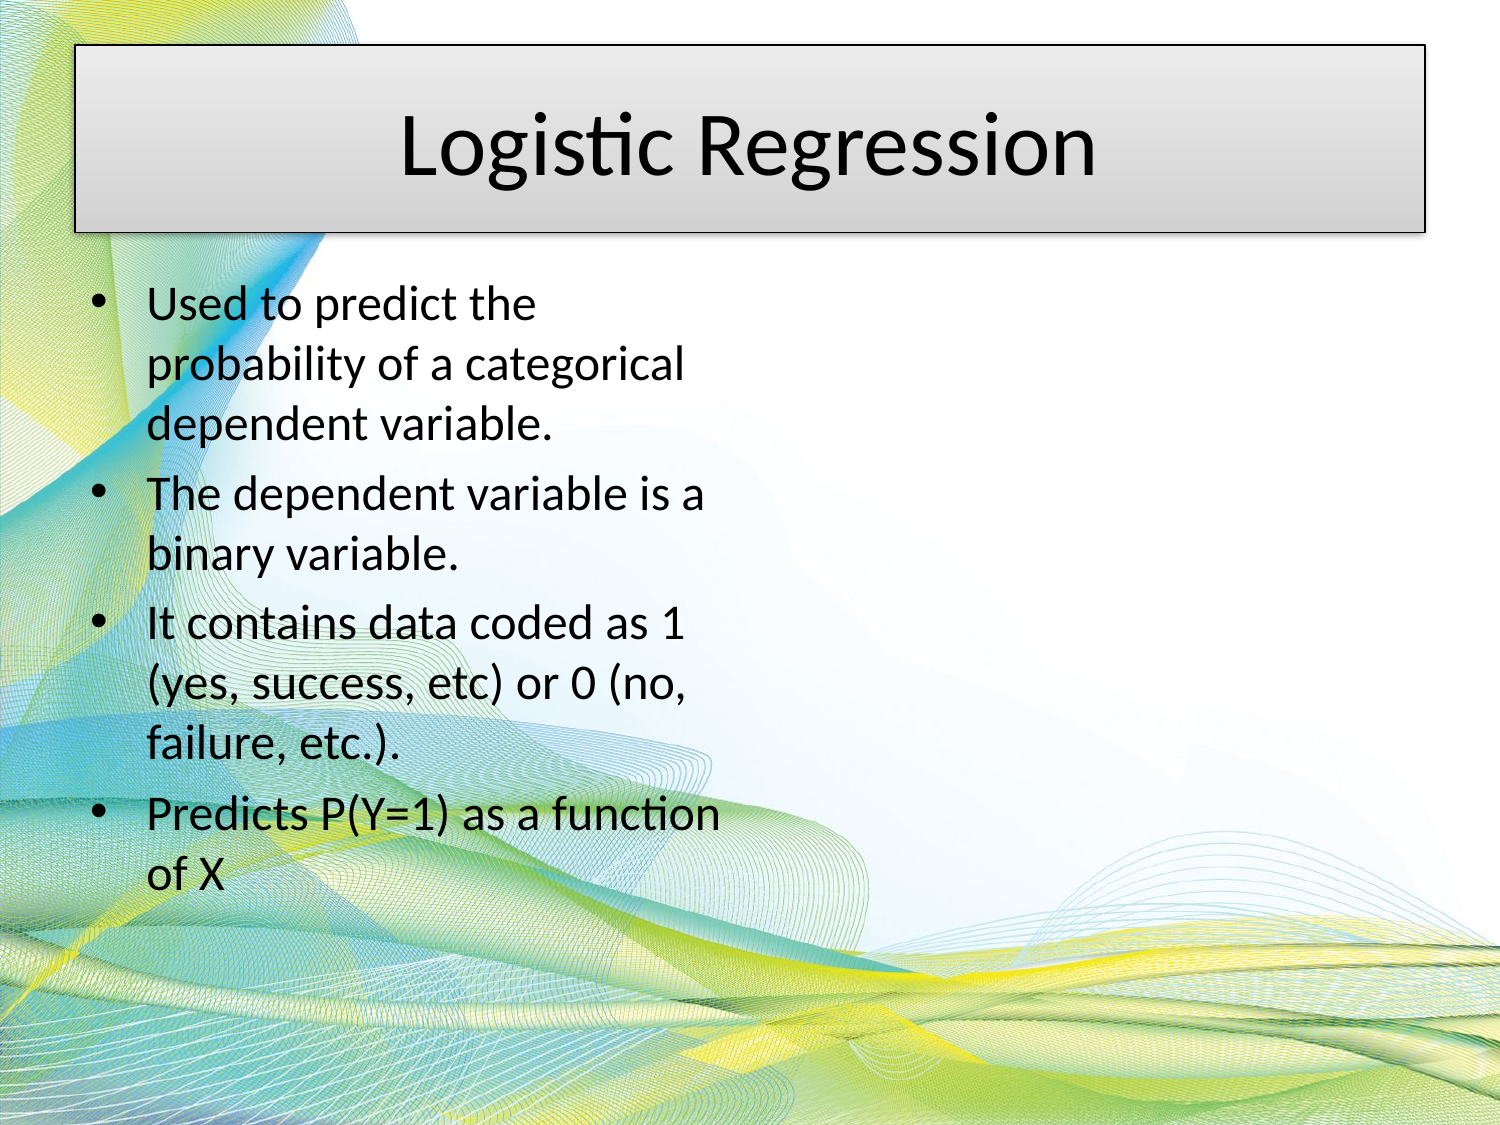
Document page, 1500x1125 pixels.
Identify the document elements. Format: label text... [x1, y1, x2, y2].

picture [0, 0, 1500, 1125]
title Logistic Regression [74, 44, 1426, 233]
list Used to predict the probability of a categorical dependent variable. The dependent variable is a binary variable. It contains data coded as 1 (yes, success, etc) or 0 (no, failure, etc.). Predicts P(Y=1) as a function of X [75, 262, 738, 1005]
